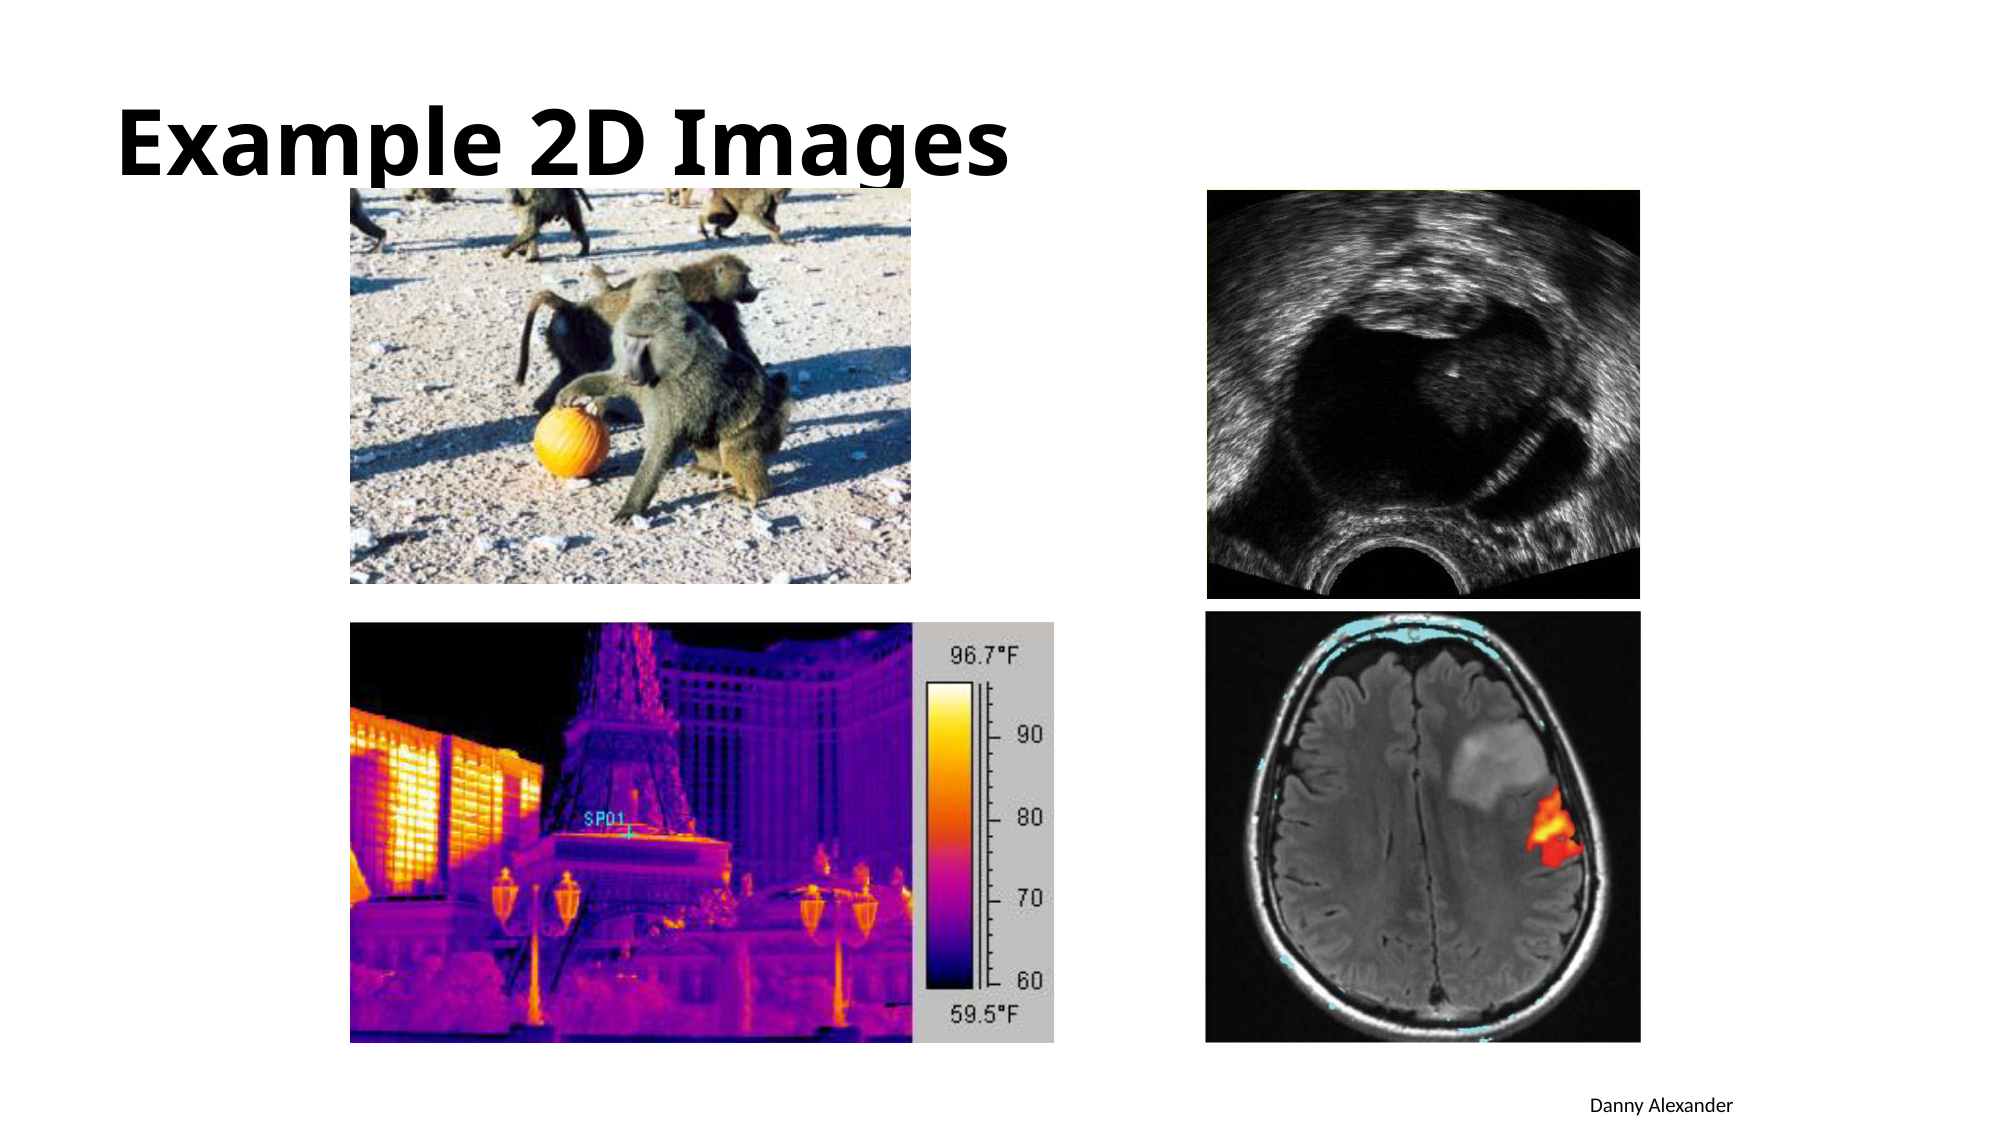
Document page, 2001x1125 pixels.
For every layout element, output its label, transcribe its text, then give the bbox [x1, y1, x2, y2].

picture [349, 187, 912, 584]
title Example 2D Images [99, 45, 1900, 233]
text_box Danny Alexander [1575, 1084, 1749, 1125]
picture [1205, 611, 1641, 1044]
picture [349, 621, 1055, 1044]
picture [1205, 188, 1641, 599]
